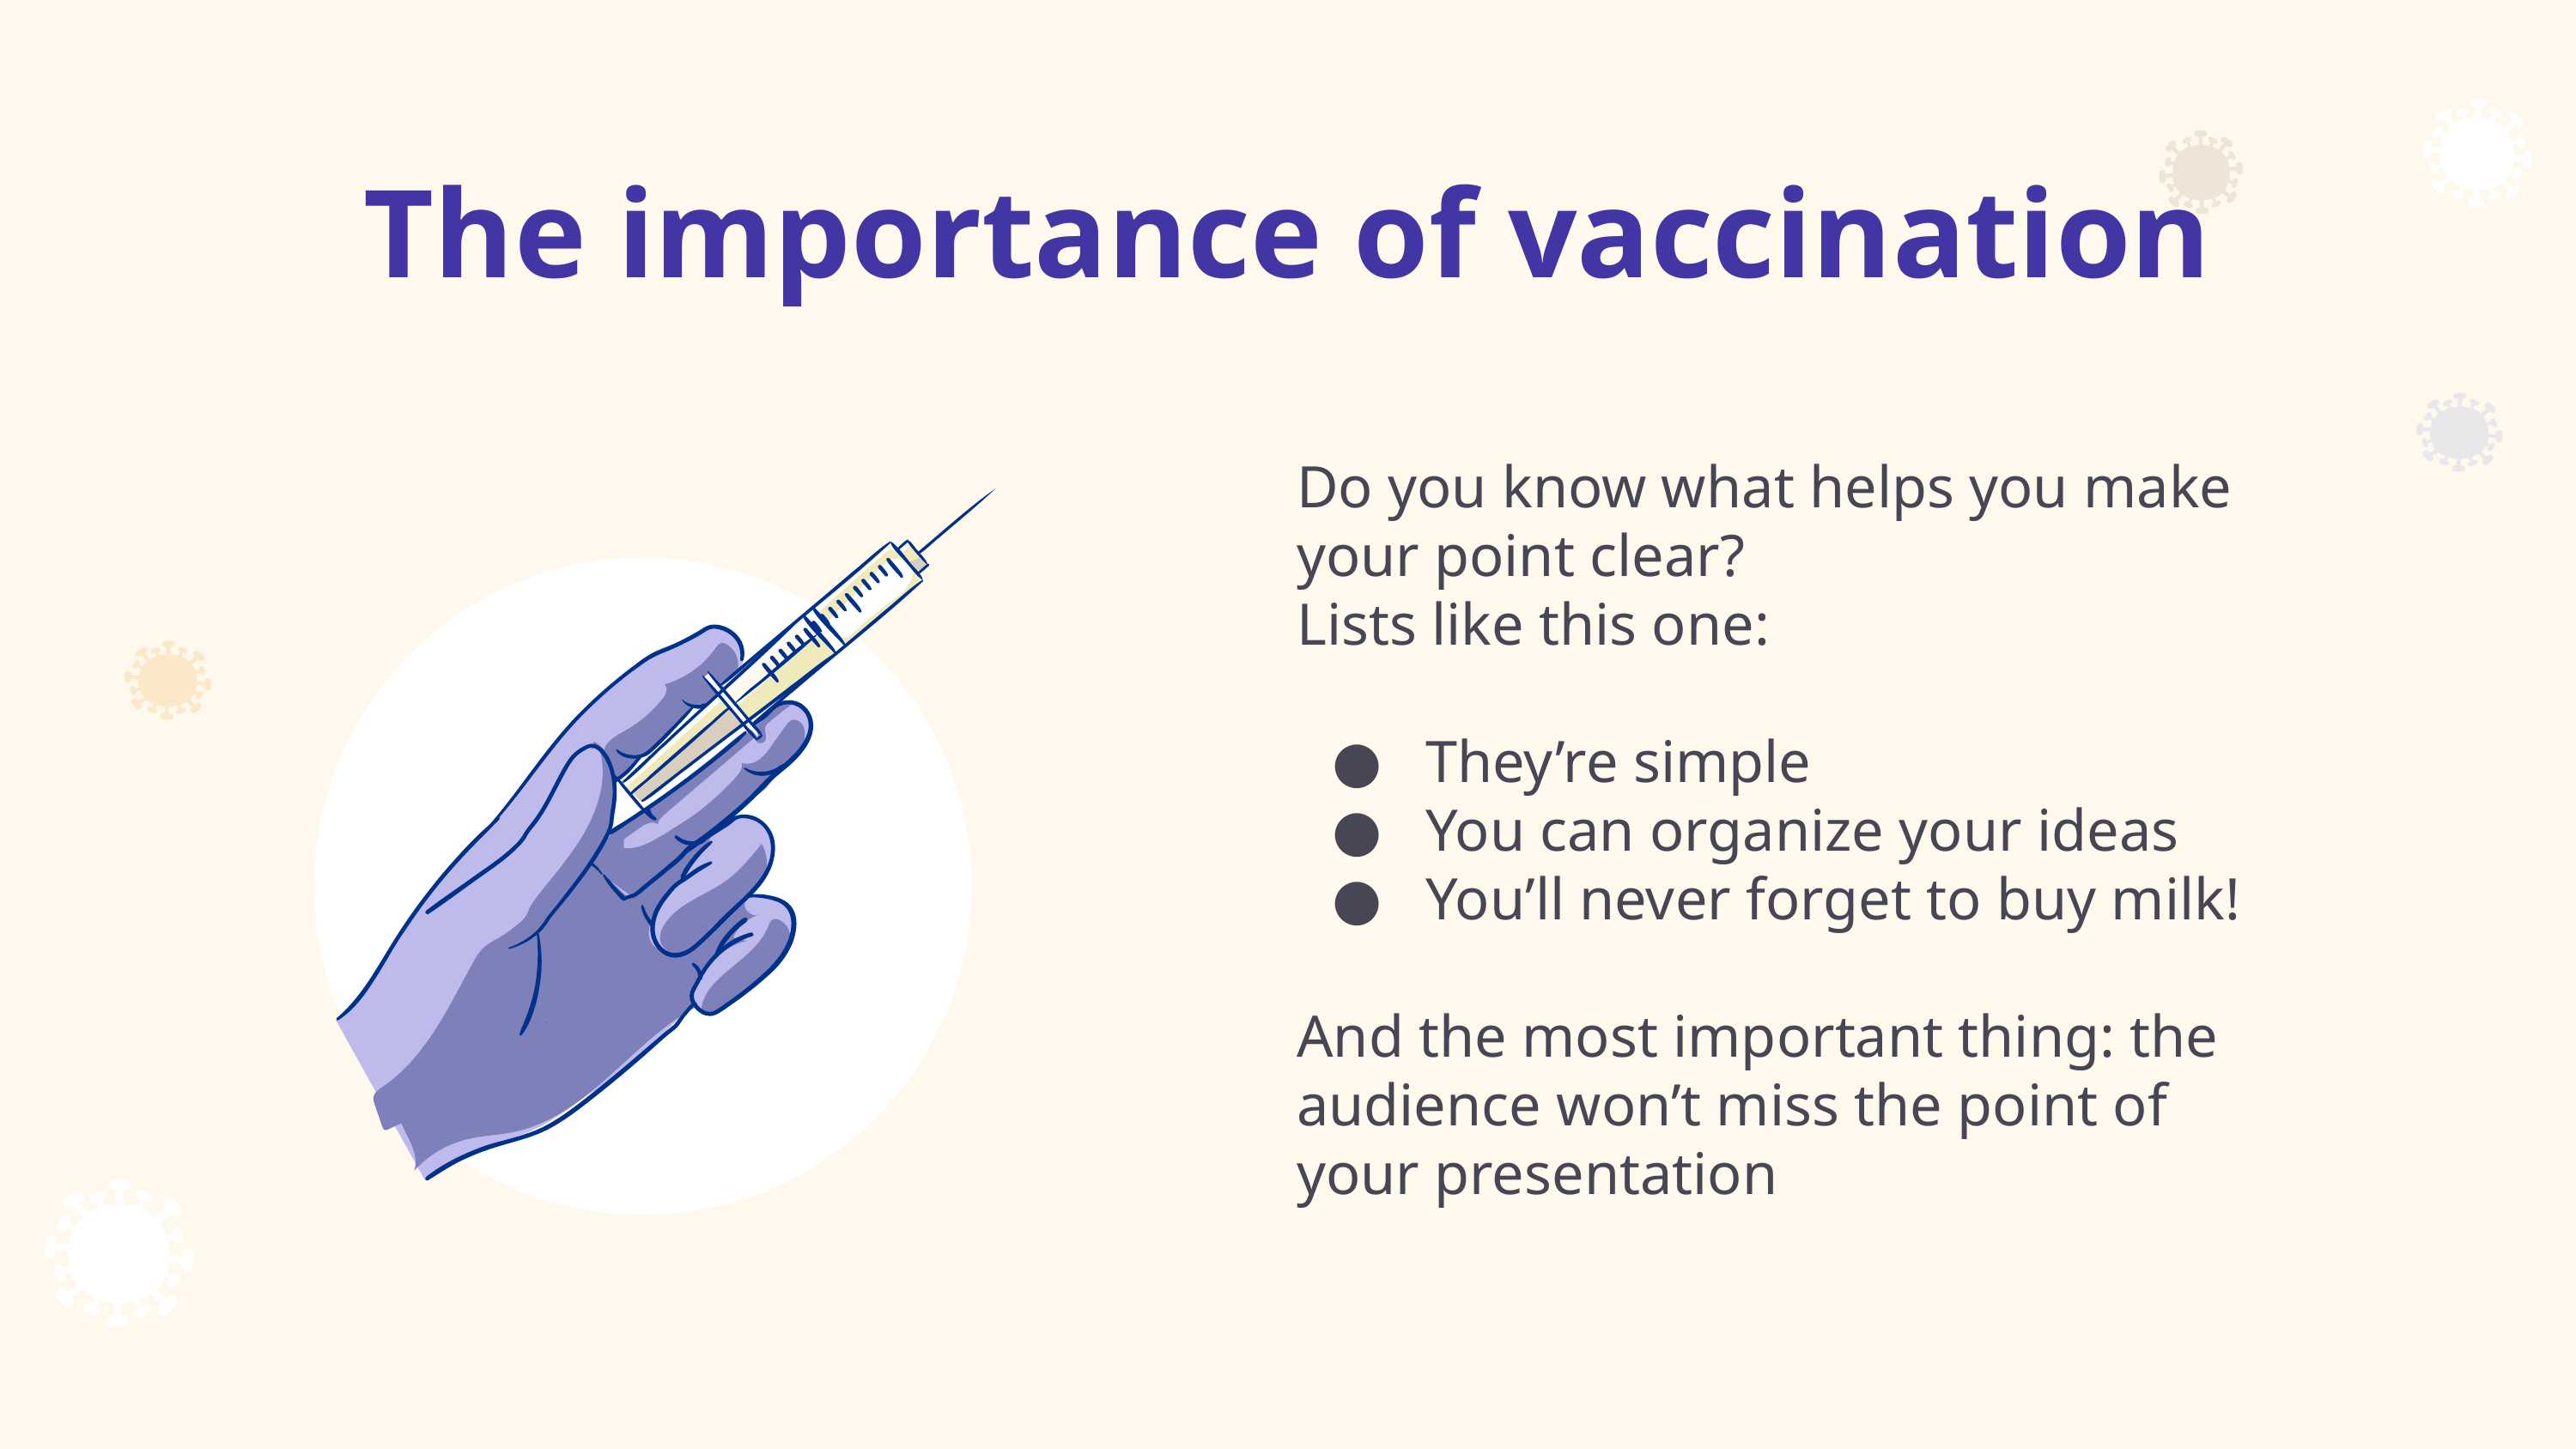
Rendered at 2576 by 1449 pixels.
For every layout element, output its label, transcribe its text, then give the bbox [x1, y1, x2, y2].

subtitle Do you know what helps you make your point clear? Lists like this one: They’re simple You can organize your ideas You’ll never forget to buy milk! And the most important thing: the audience won’t miss the point of your presentation [1271, 425, 2313, 1228]
title The importance of vaccination [221, 130, 2355, 309]
